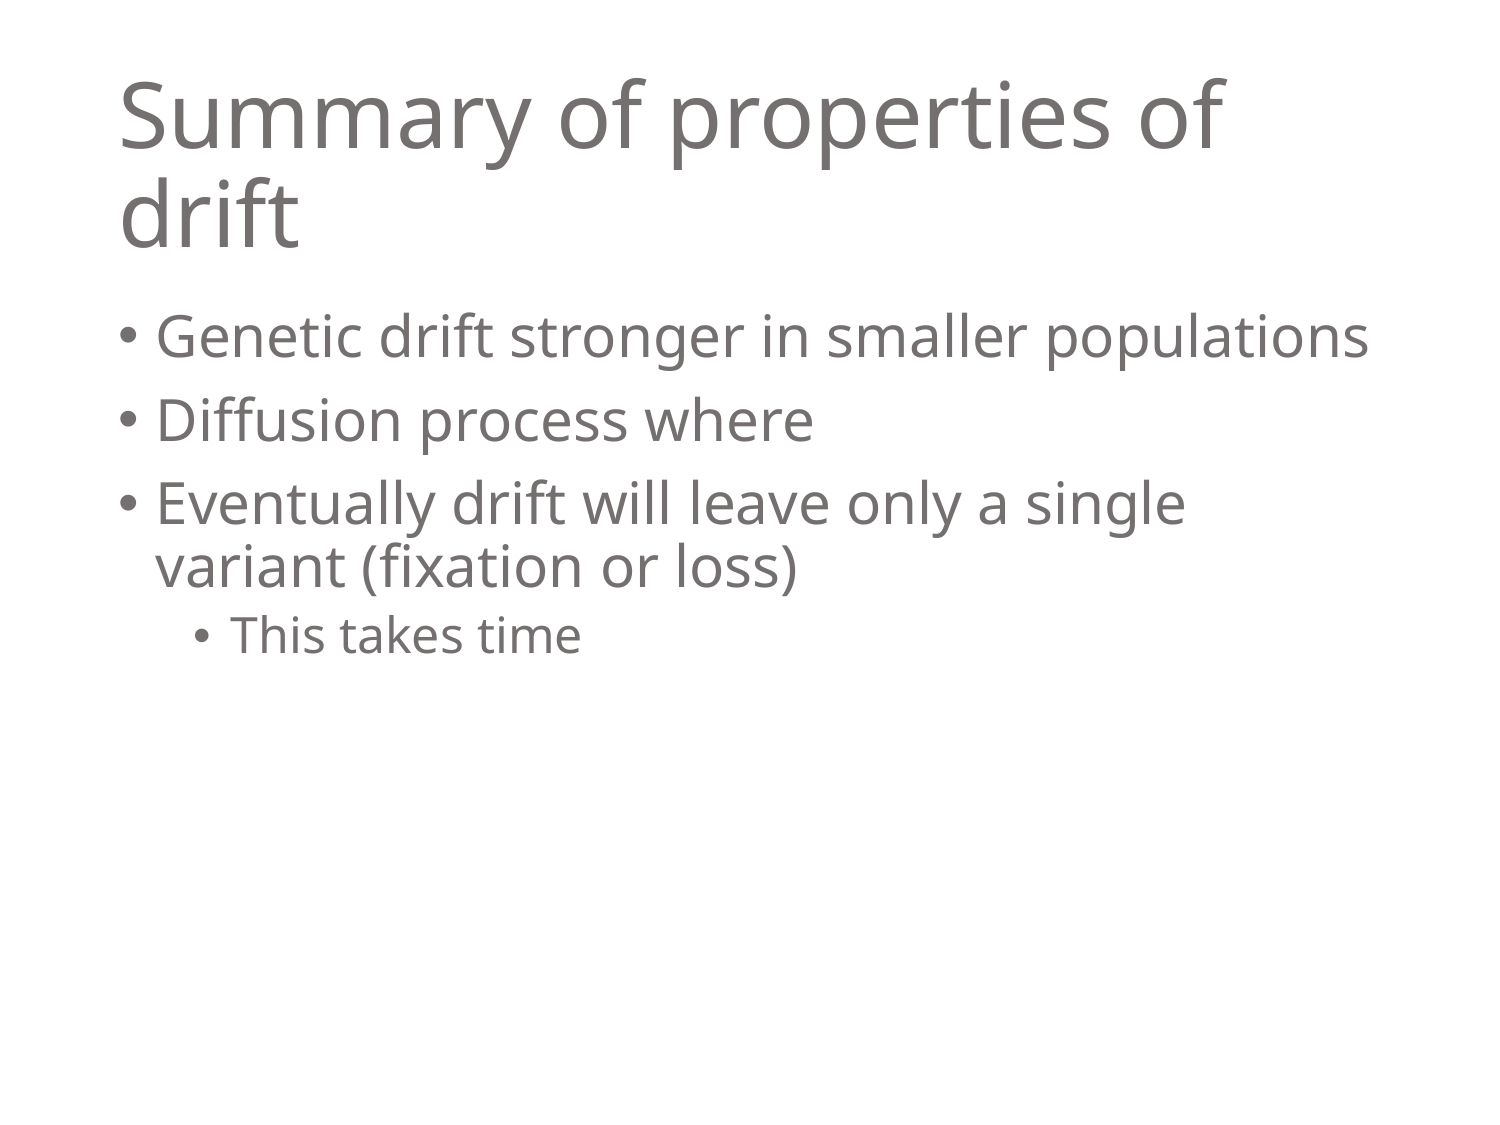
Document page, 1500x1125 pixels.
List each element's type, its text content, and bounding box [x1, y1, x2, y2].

title Summary of properties of drift [103, 59, 1397, 278]
